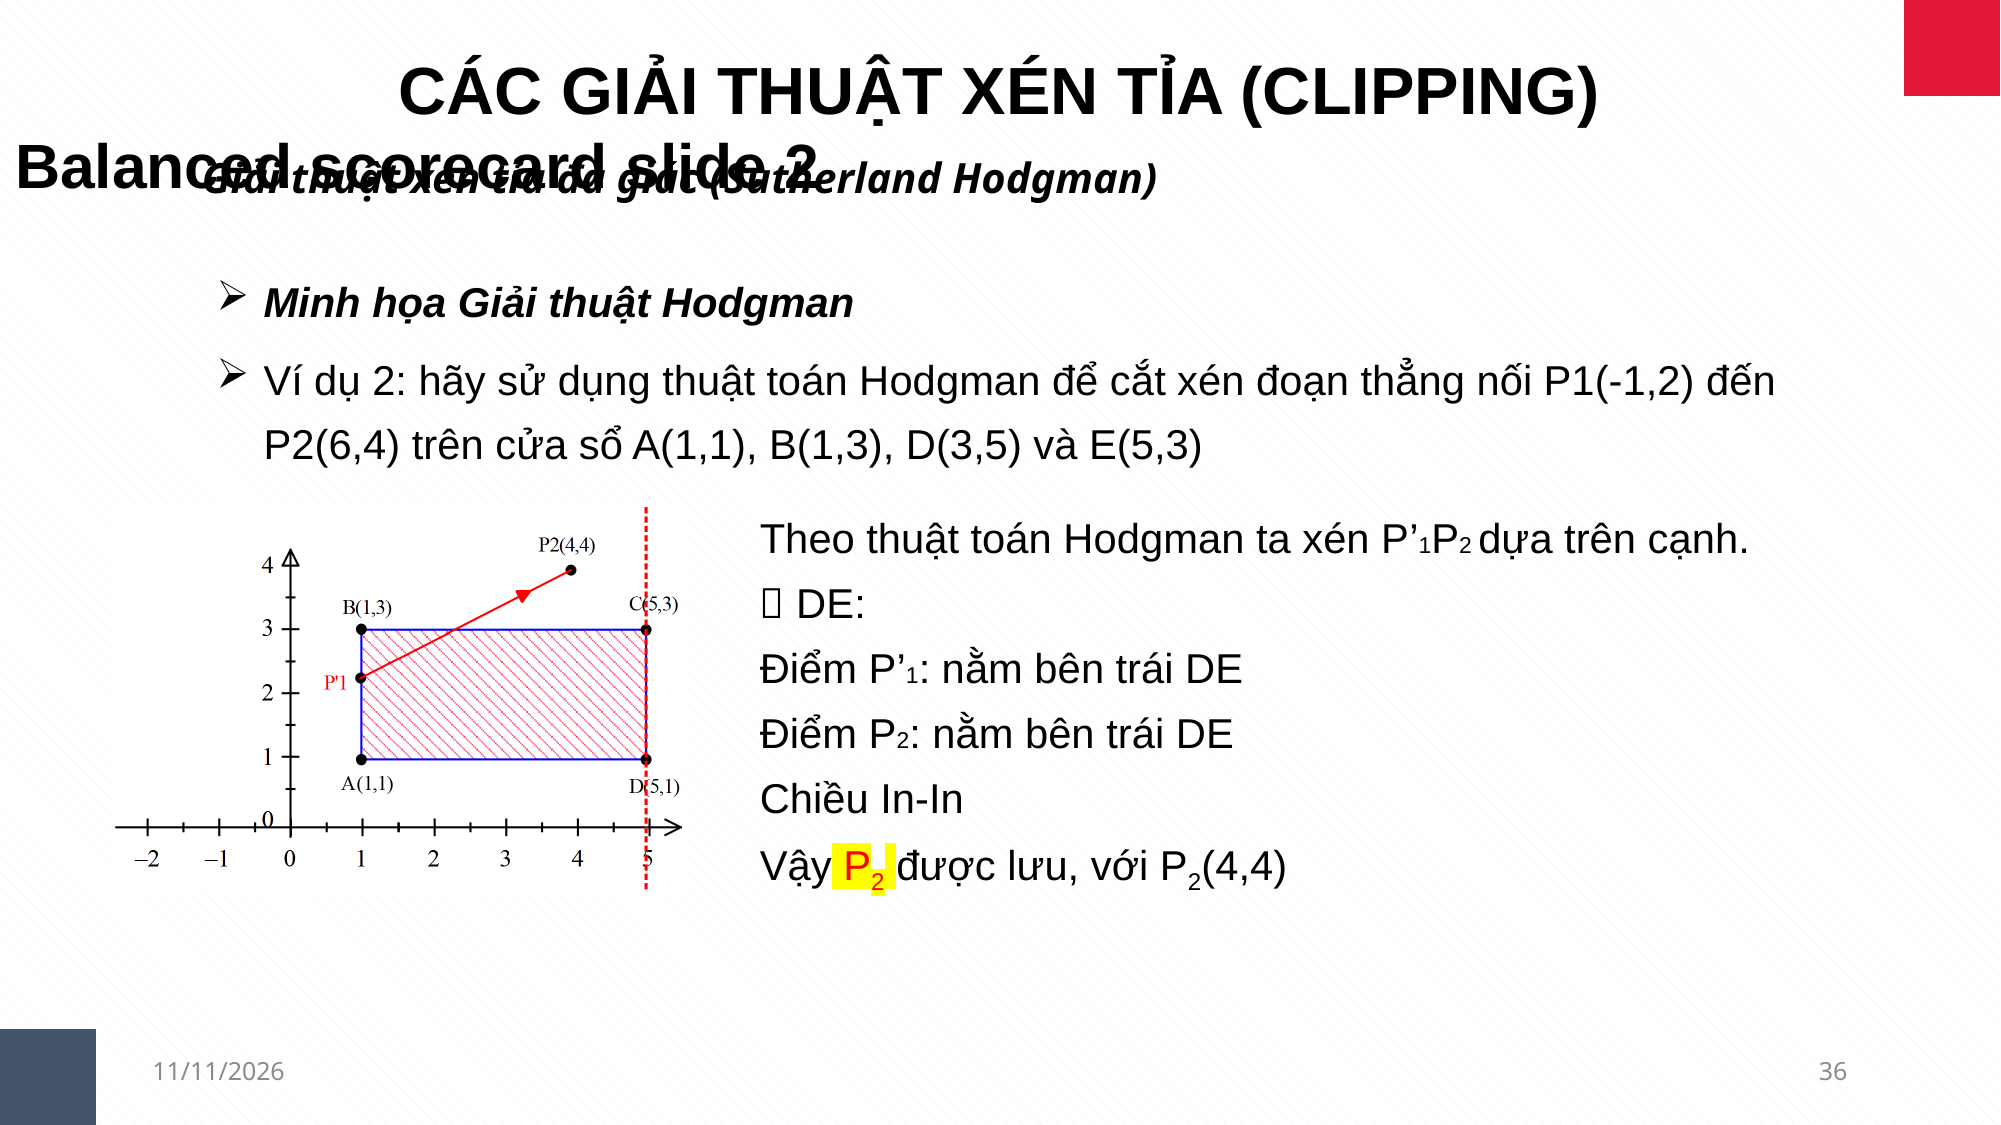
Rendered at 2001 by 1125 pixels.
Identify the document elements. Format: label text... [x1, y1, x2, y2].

text_box Minh họa Giải thuật Hodgman Ví dụ 2: hãy sử dụng thuật toán Hodgman để cắt xén đoạn thẳng nối P1(-1,2) đến P2(6,4) trên cửa sổ A(1,1), B(1,3), D(3,5) và E(5,3) [201, 253, 1794, 476]
text_box CÁC GIẢI THUẬT XÉN TỈA (CLIPPING) [240, 48, 1760, 129]
text_box Theo thuật toán Hodgman ta xén P’1P2 dựa trên cạnh.  DE: Điểm P’1: nằm bên trái DE Điểm P2: nằm bên trái DE Chiều In-In Vậy P2 được lưu, với P2(4,4) [745, 489, 1888, 903]
slide_number 36 [1412, 1042, 1863, 1103]
text_box [0, 1028, 97, 1125]
text_box [1903, 0, 2000, 97]
picture [112, 504, 684, 892]
title Balanced scorecard slide 2 [0, 59, 1725, 278]
text_box Giải thuật xén tỉa đa giác (Sutherland Hodgman) [201, 151, 1888, 202]
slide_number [137, 1042, 588, 1103]
